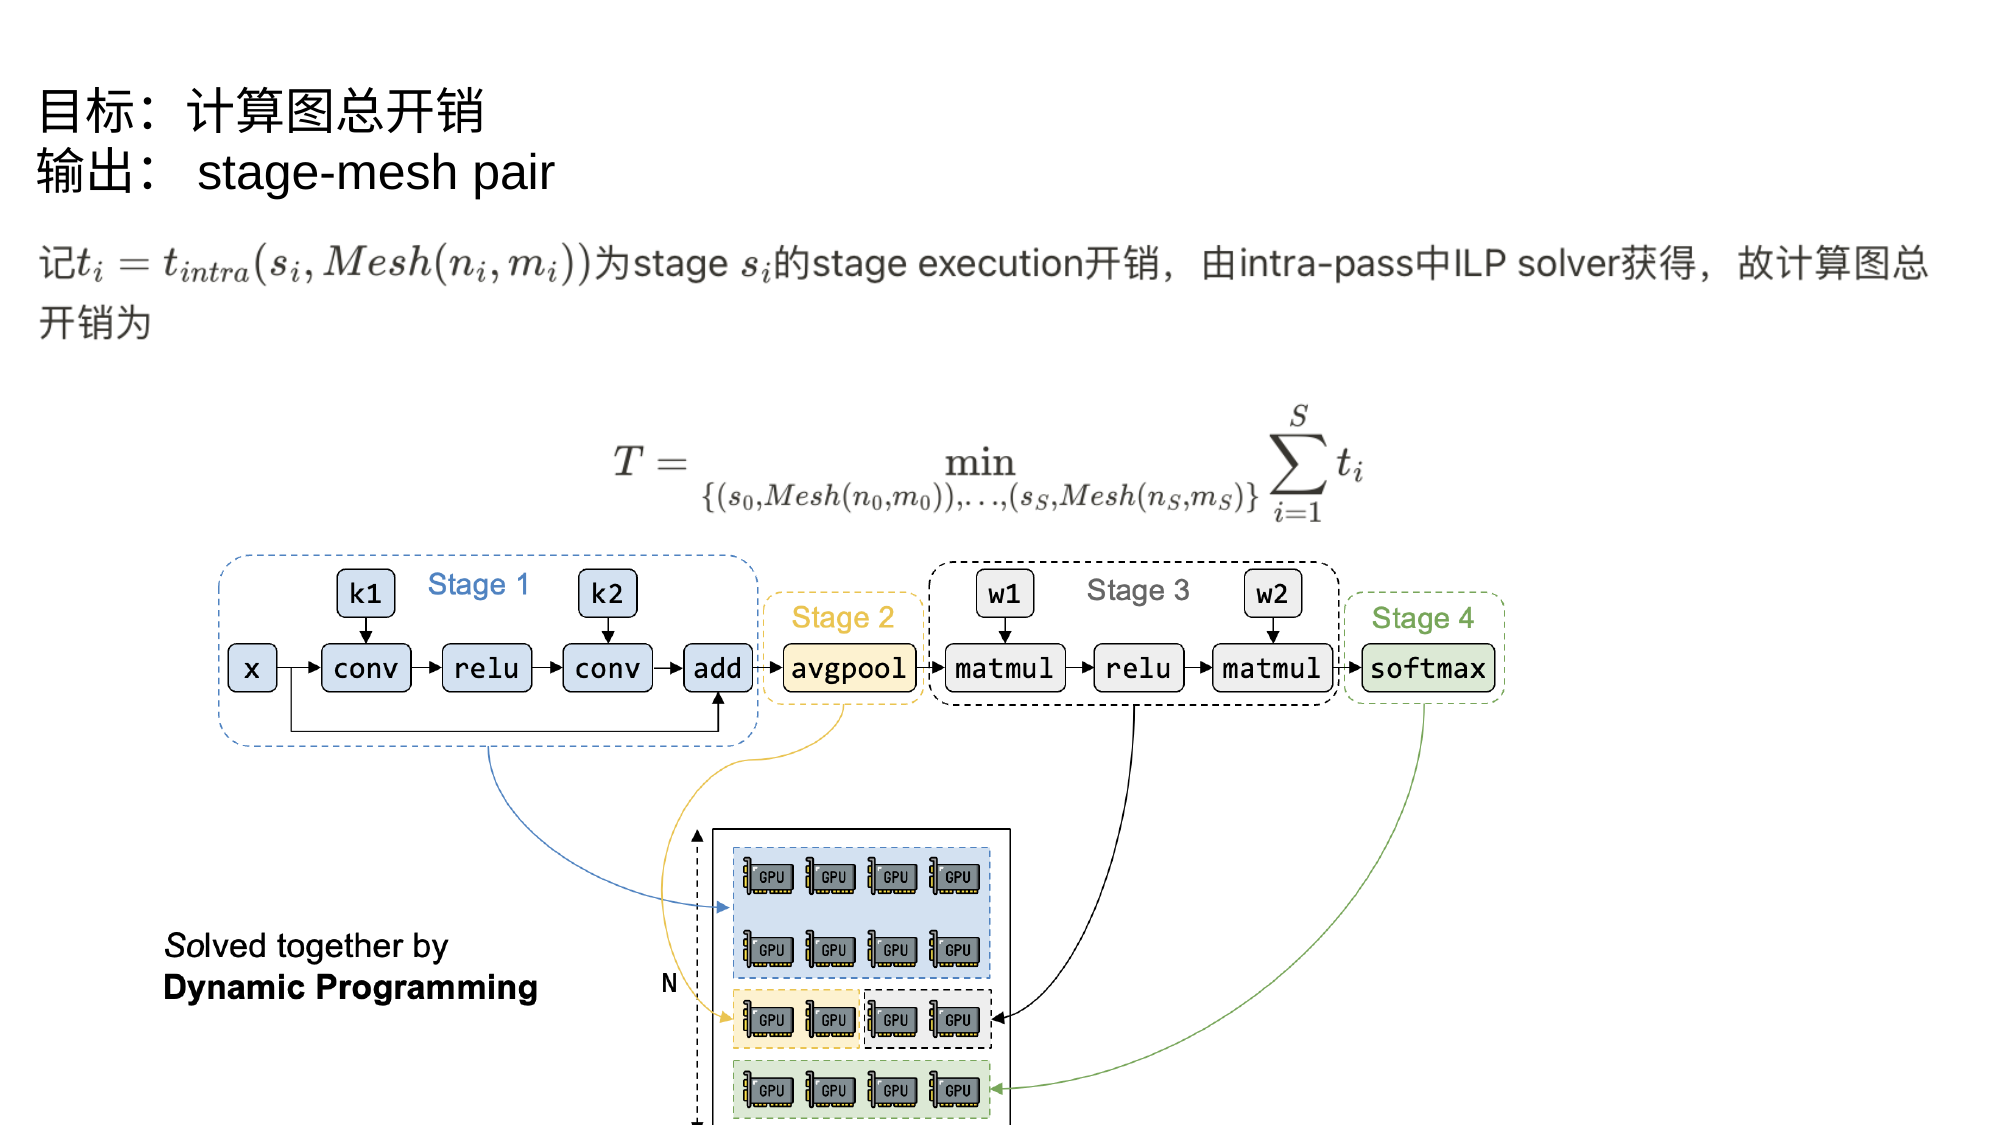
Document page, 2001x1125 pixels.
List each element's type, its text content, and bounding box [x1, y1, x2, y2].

text_box 目标：计算图总开销 输出：stage-mesh pair [20, 71, 1804, 207]
picture [0, 207, 2000, 1125]
